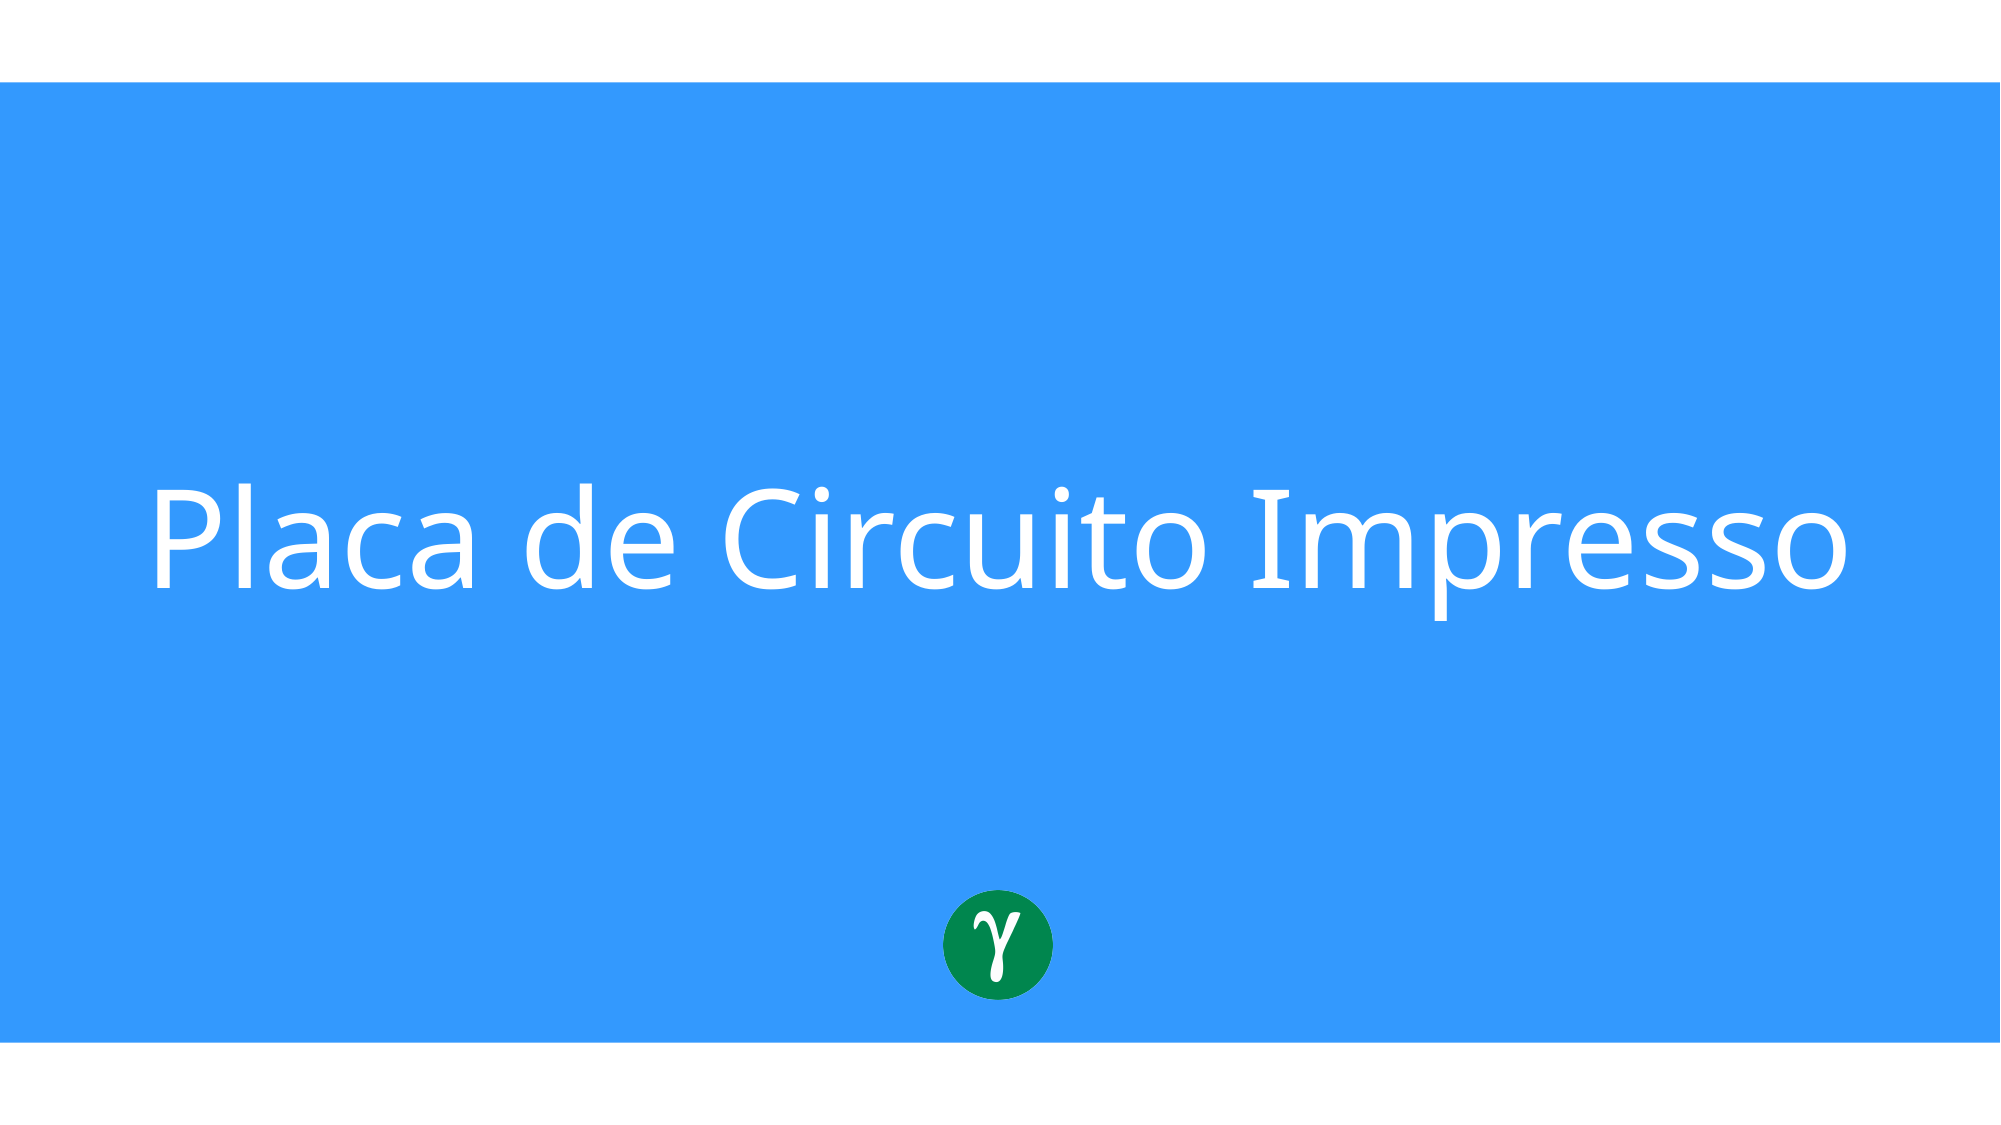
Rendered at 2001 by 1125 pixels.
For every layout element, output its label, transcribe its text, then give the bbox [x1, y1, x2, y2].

subtitle Placa de Circuito Impresso [47, 461, 1953, 663]
picture [943, 890, 1053, 1000]
text_box [0, 81, 2000, 1044]
